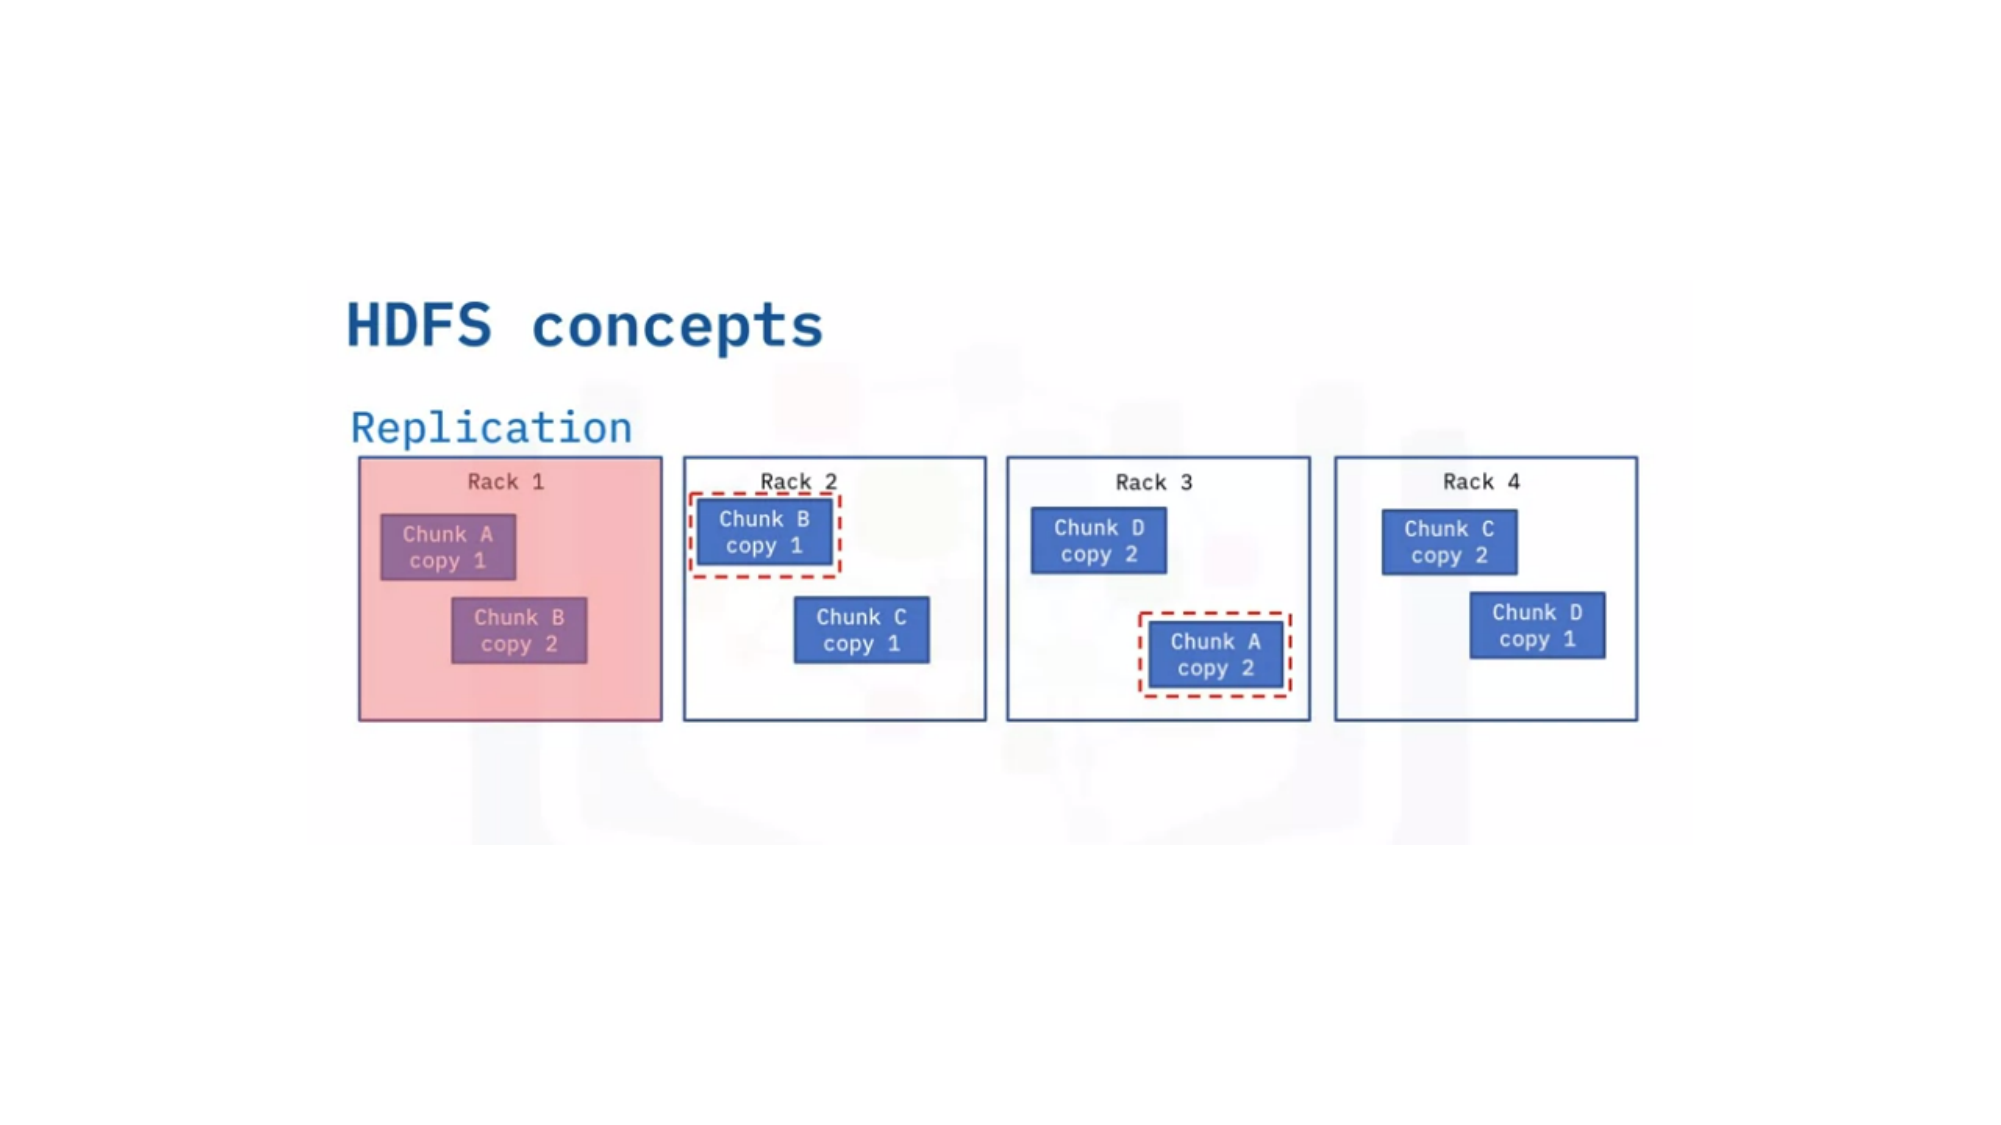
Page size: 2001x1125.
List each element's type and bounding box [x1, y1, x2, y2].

picture [306, 280, 1693, 845]
